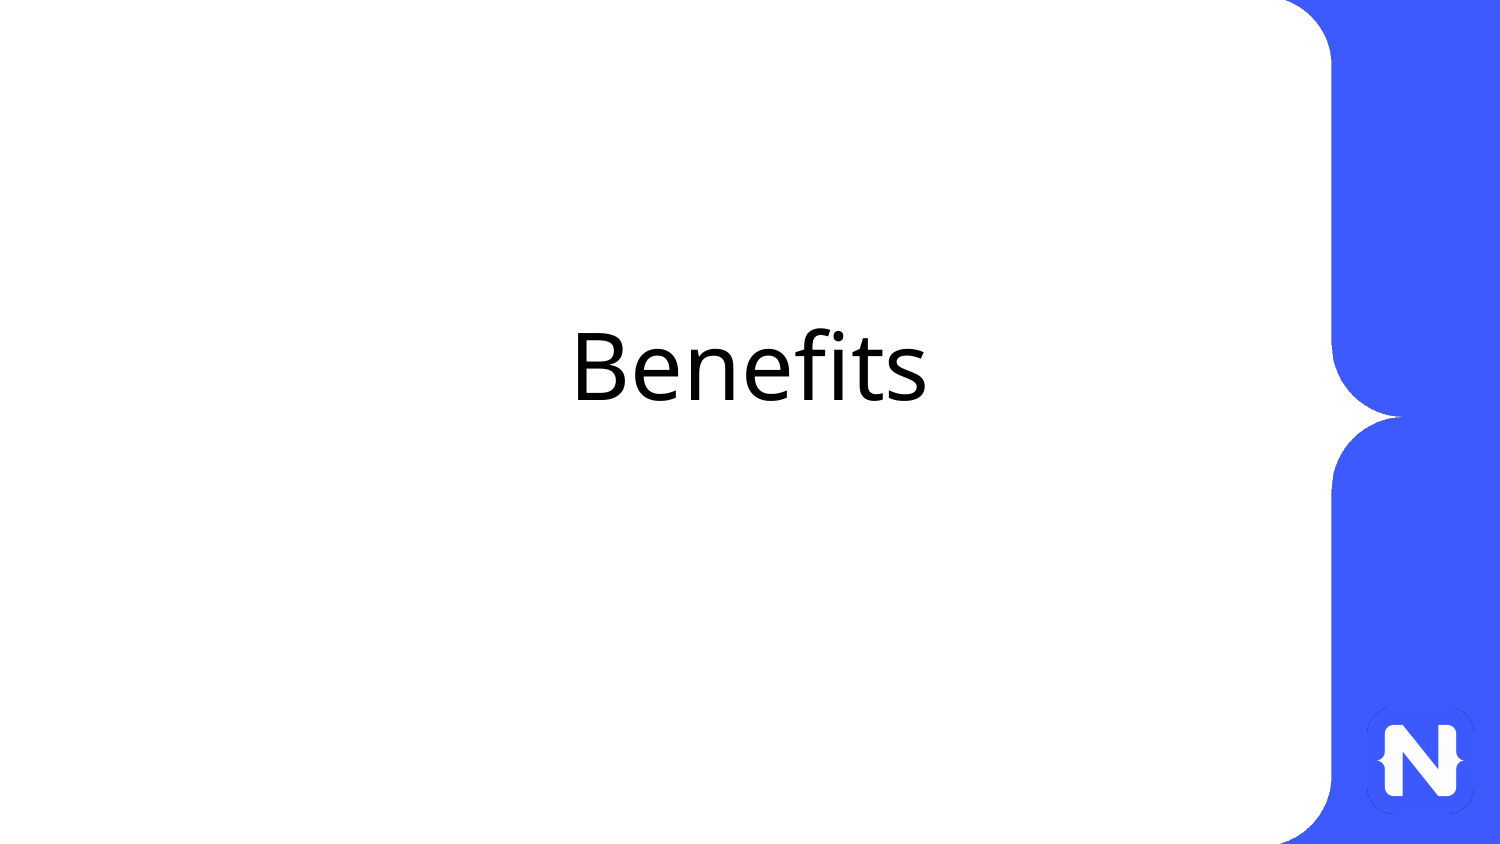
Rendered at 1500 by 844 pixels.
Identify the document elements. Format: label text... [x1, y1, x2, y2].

title Benefits [187, 138, 1313, 432]
picture [1279, 0, 1500, 844]
